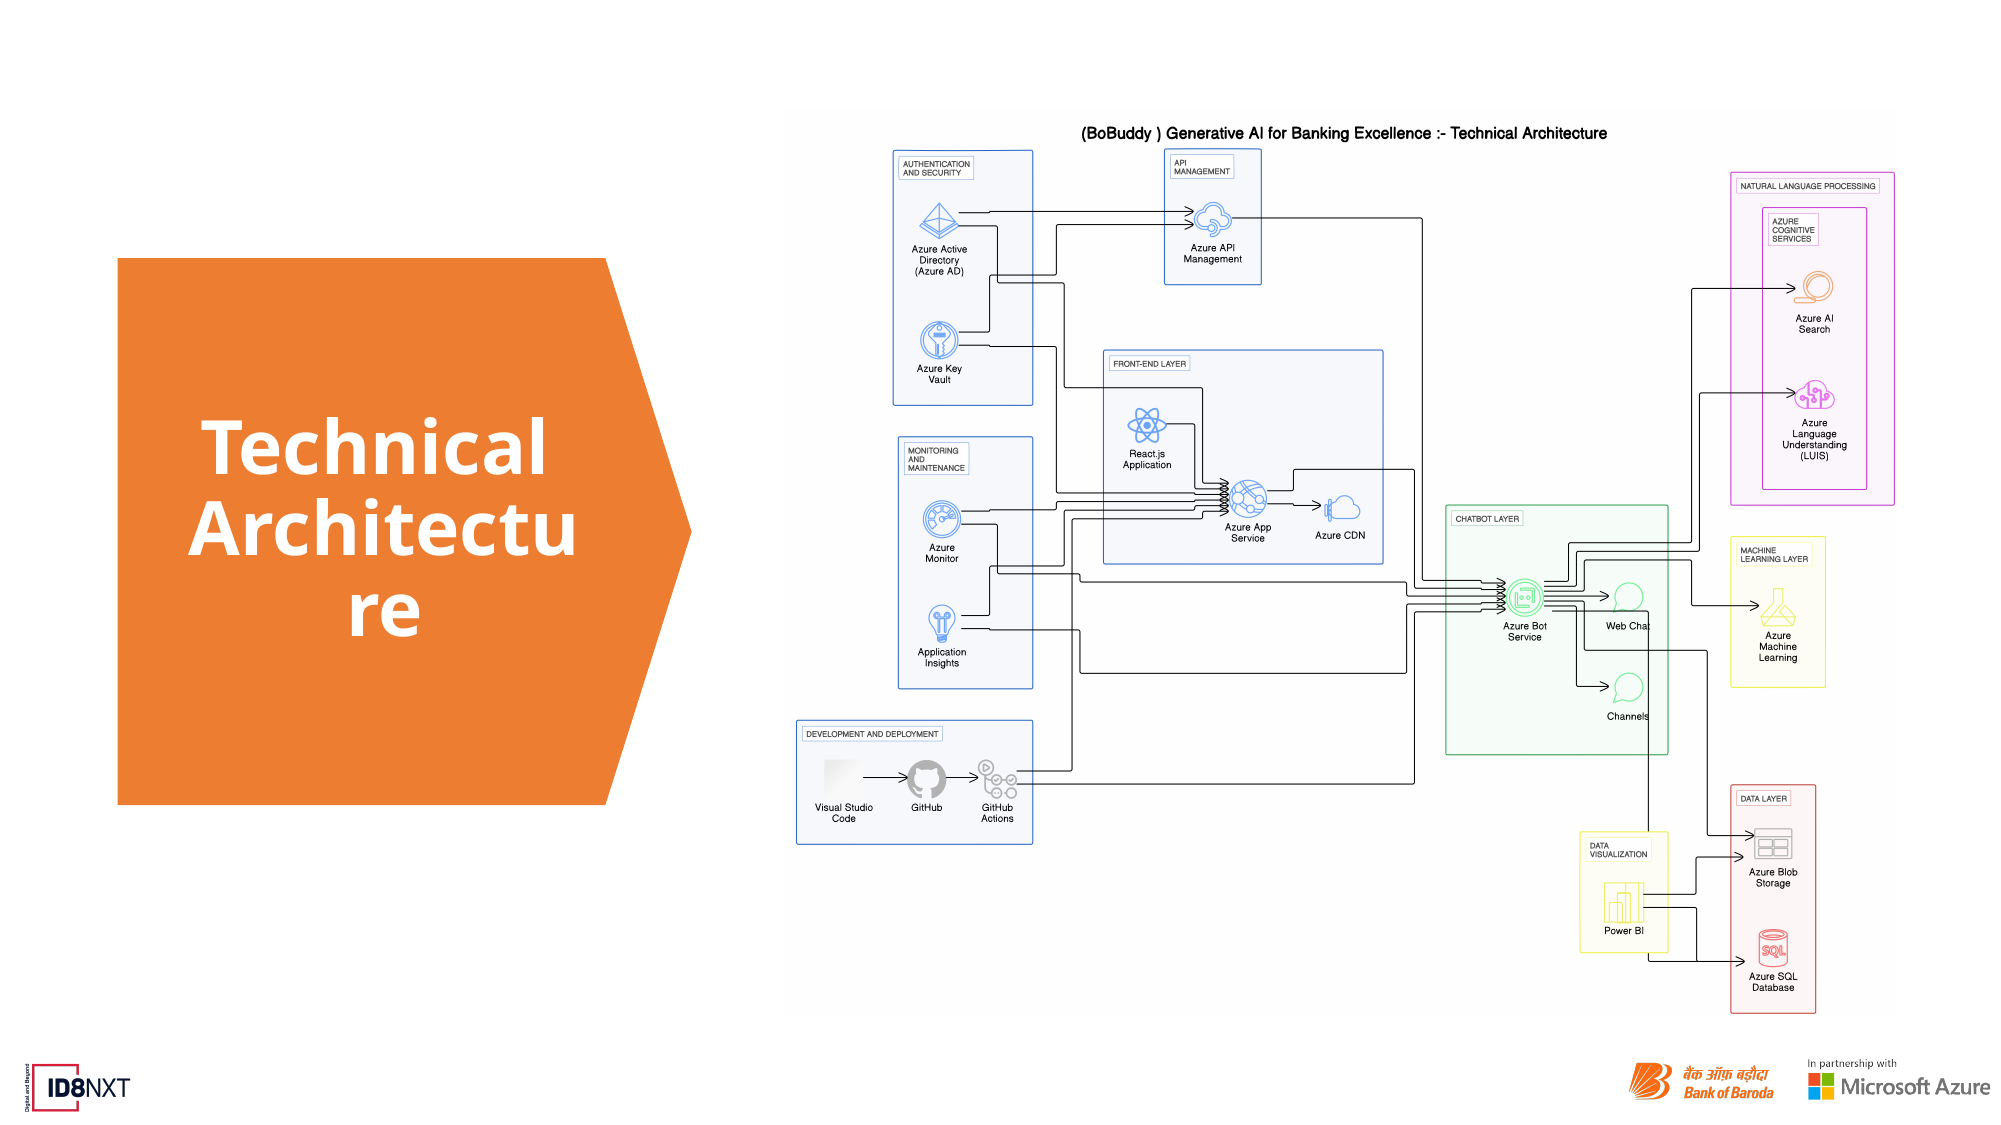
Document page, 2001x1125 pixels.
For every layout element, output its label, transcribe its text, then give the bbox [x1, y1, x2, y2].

title Technical Architecture [168, 322, 601, 741]
picture [1806, 1057, 1992, 1102]
text_box [116, 257, 693, 807]
picture [17, 1052, 138, 1123]
picture [783, 110, 1896, 1015]
picture [1628, 1041, 1776, 1125]
